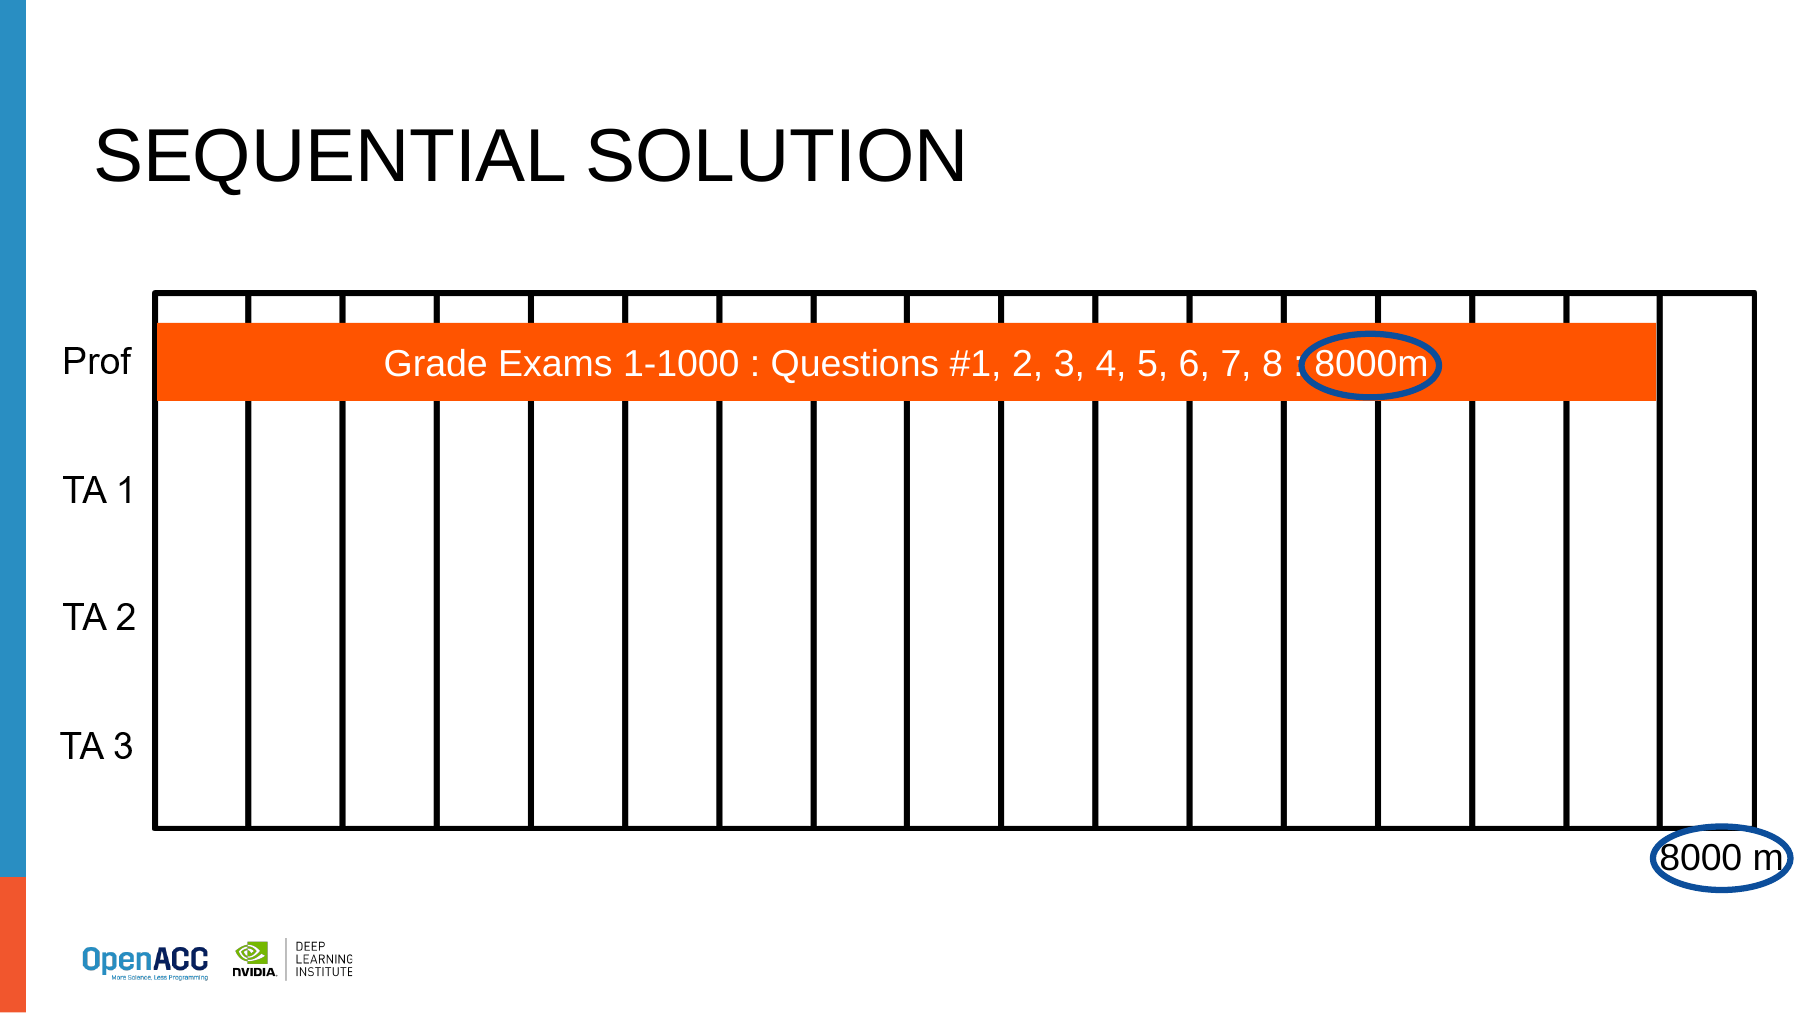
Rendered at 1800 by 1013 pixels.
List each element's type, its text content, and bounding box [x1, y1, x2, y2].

picture [233, 938, 353, 981]
text_box 8000 m [1643, 842, 1688, 887]
picture [35, 290, 1757, 831]
title SEQUENTIAL SOLUTION [78, 108, 1715, 206]
picture [81, 946, 208, 981]
text_box 8000 m [1756, 830, 1800, 887]
text_box [1652, 833, 1791, 891]
text_box i=6 [1662, 831, 1761, 842]
